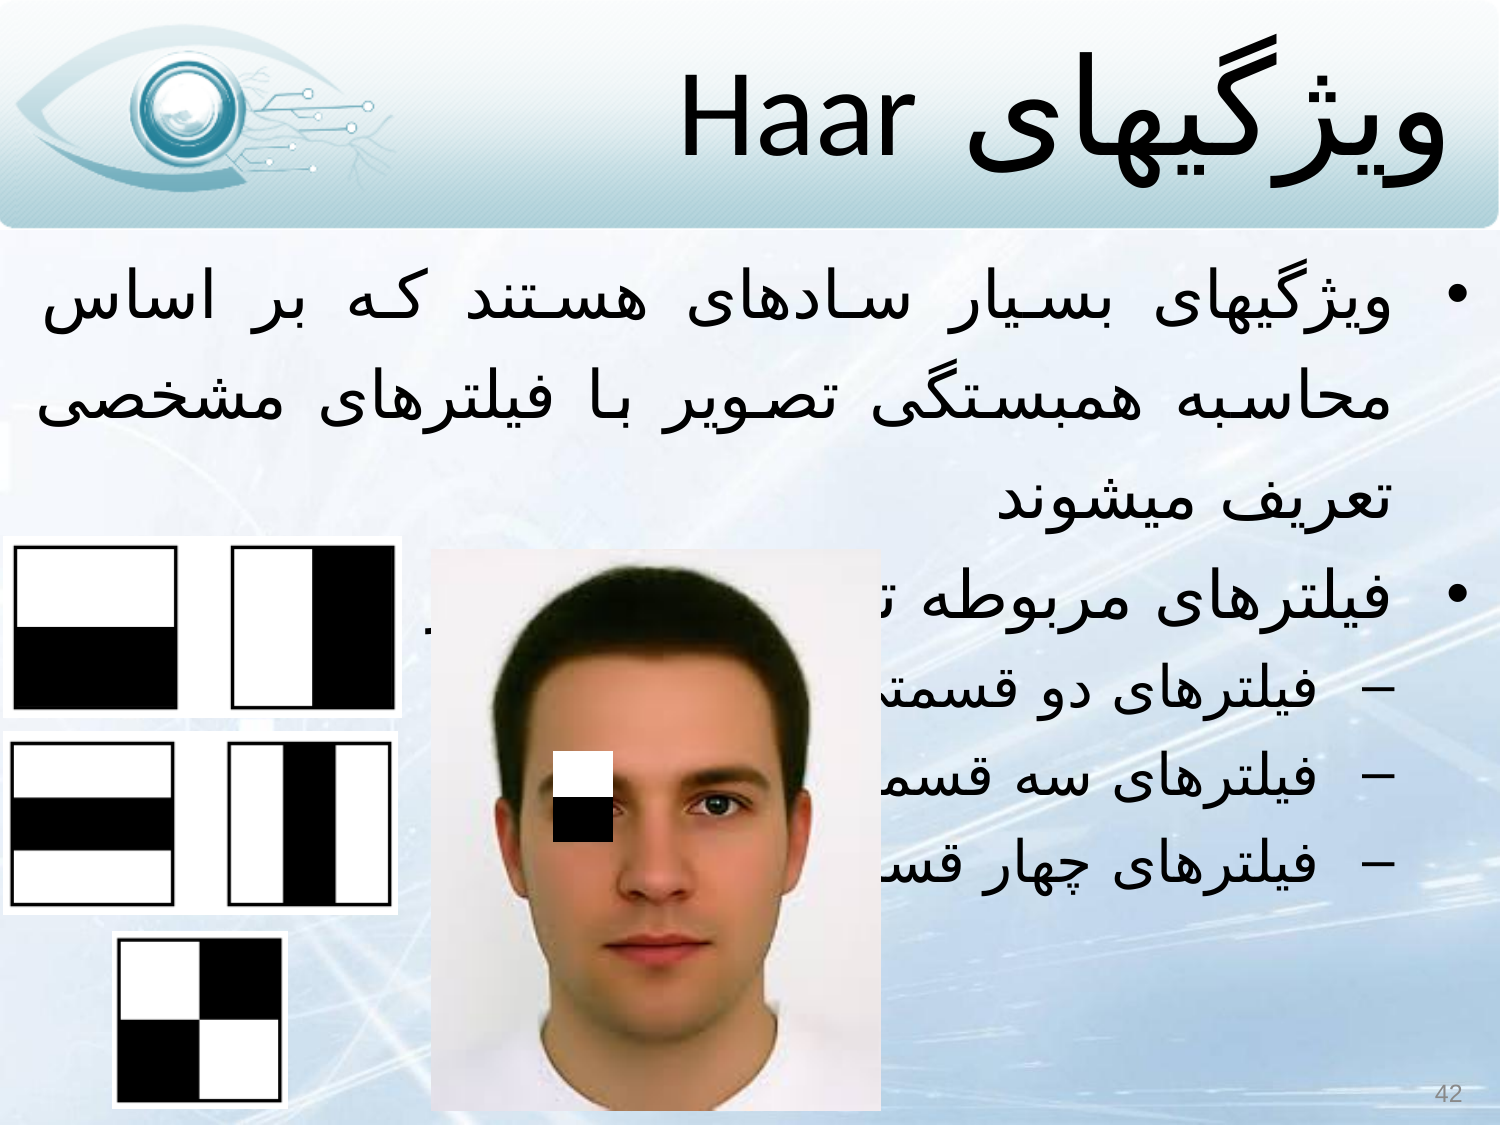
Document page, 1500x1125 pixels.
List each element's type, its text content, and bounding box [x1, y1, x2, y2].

picture [0, 230, 1500, 1125]
slide_number 42 [1127, 1062, 1478, 1123]
title ویژگی‏های Haar [0, 7, 1500, 195]
